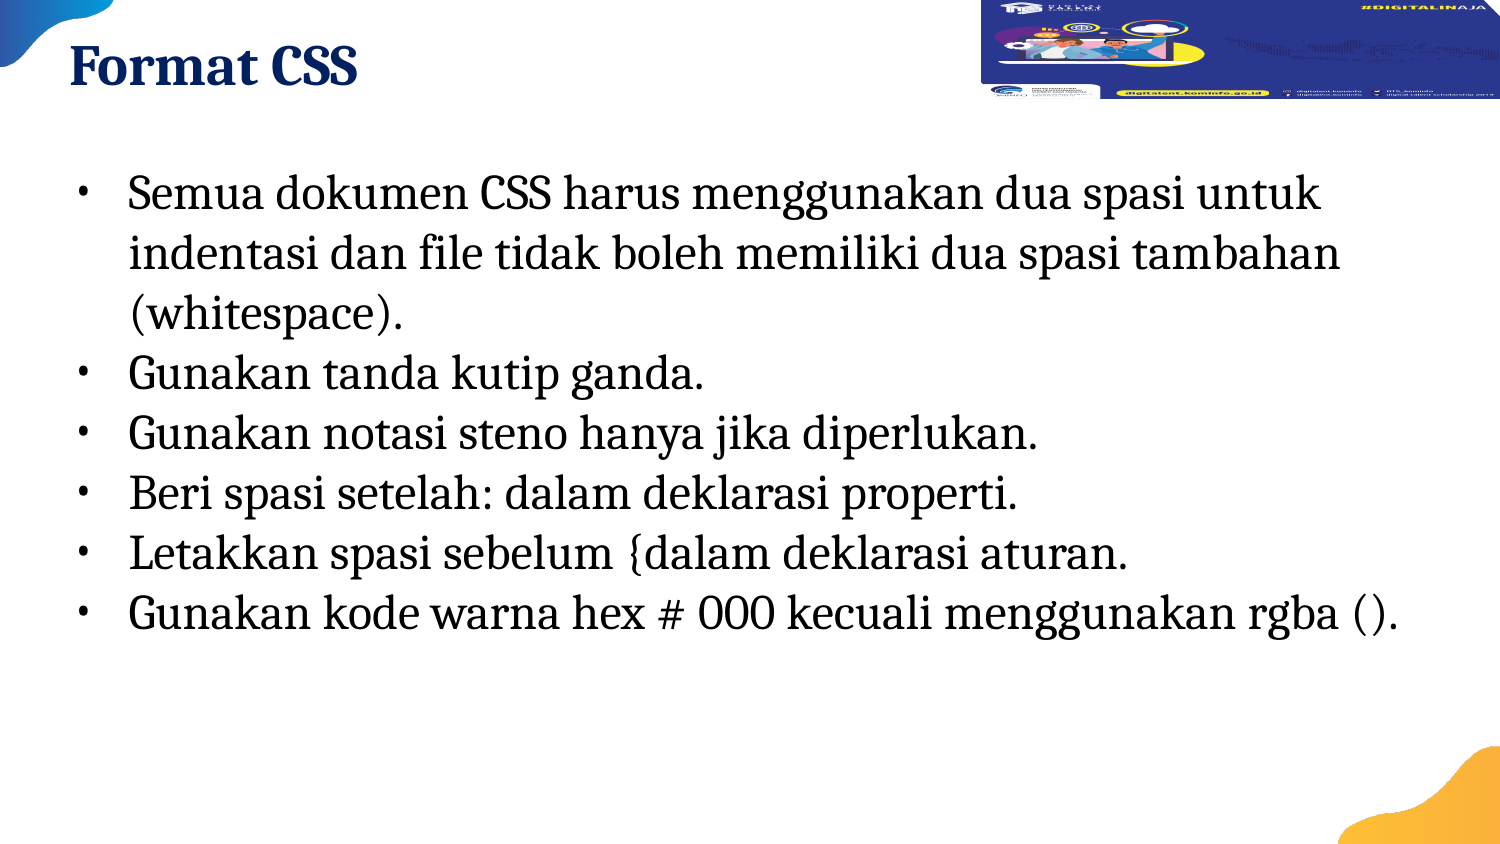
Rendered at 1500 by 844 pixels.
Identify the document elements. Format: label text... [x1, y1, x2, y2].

picture [980, 0, 1500, 100]
picture [1335, 738, 1500, 844]
text_box Format CSS [54, 19, 977, 105]
text_box Semua dokumen CSS harus menggunakan dua spasi untuk indentasi dan file tidak boleh memiliki dua spasi tambahan (whitespace). Gunakan tanda kutip ganda. Gunakan notasi steno hanya jika diperlukan. Beri spasi setelah: dalam deklarasi properti. Letakkan spasi sebelum {dalam deklarasi aturan. Gunakan kode warna hex # 000 kecuali menggunakan rgba (). [57, 151, 1446, 647]
picture [0, 0, 115, 73]
